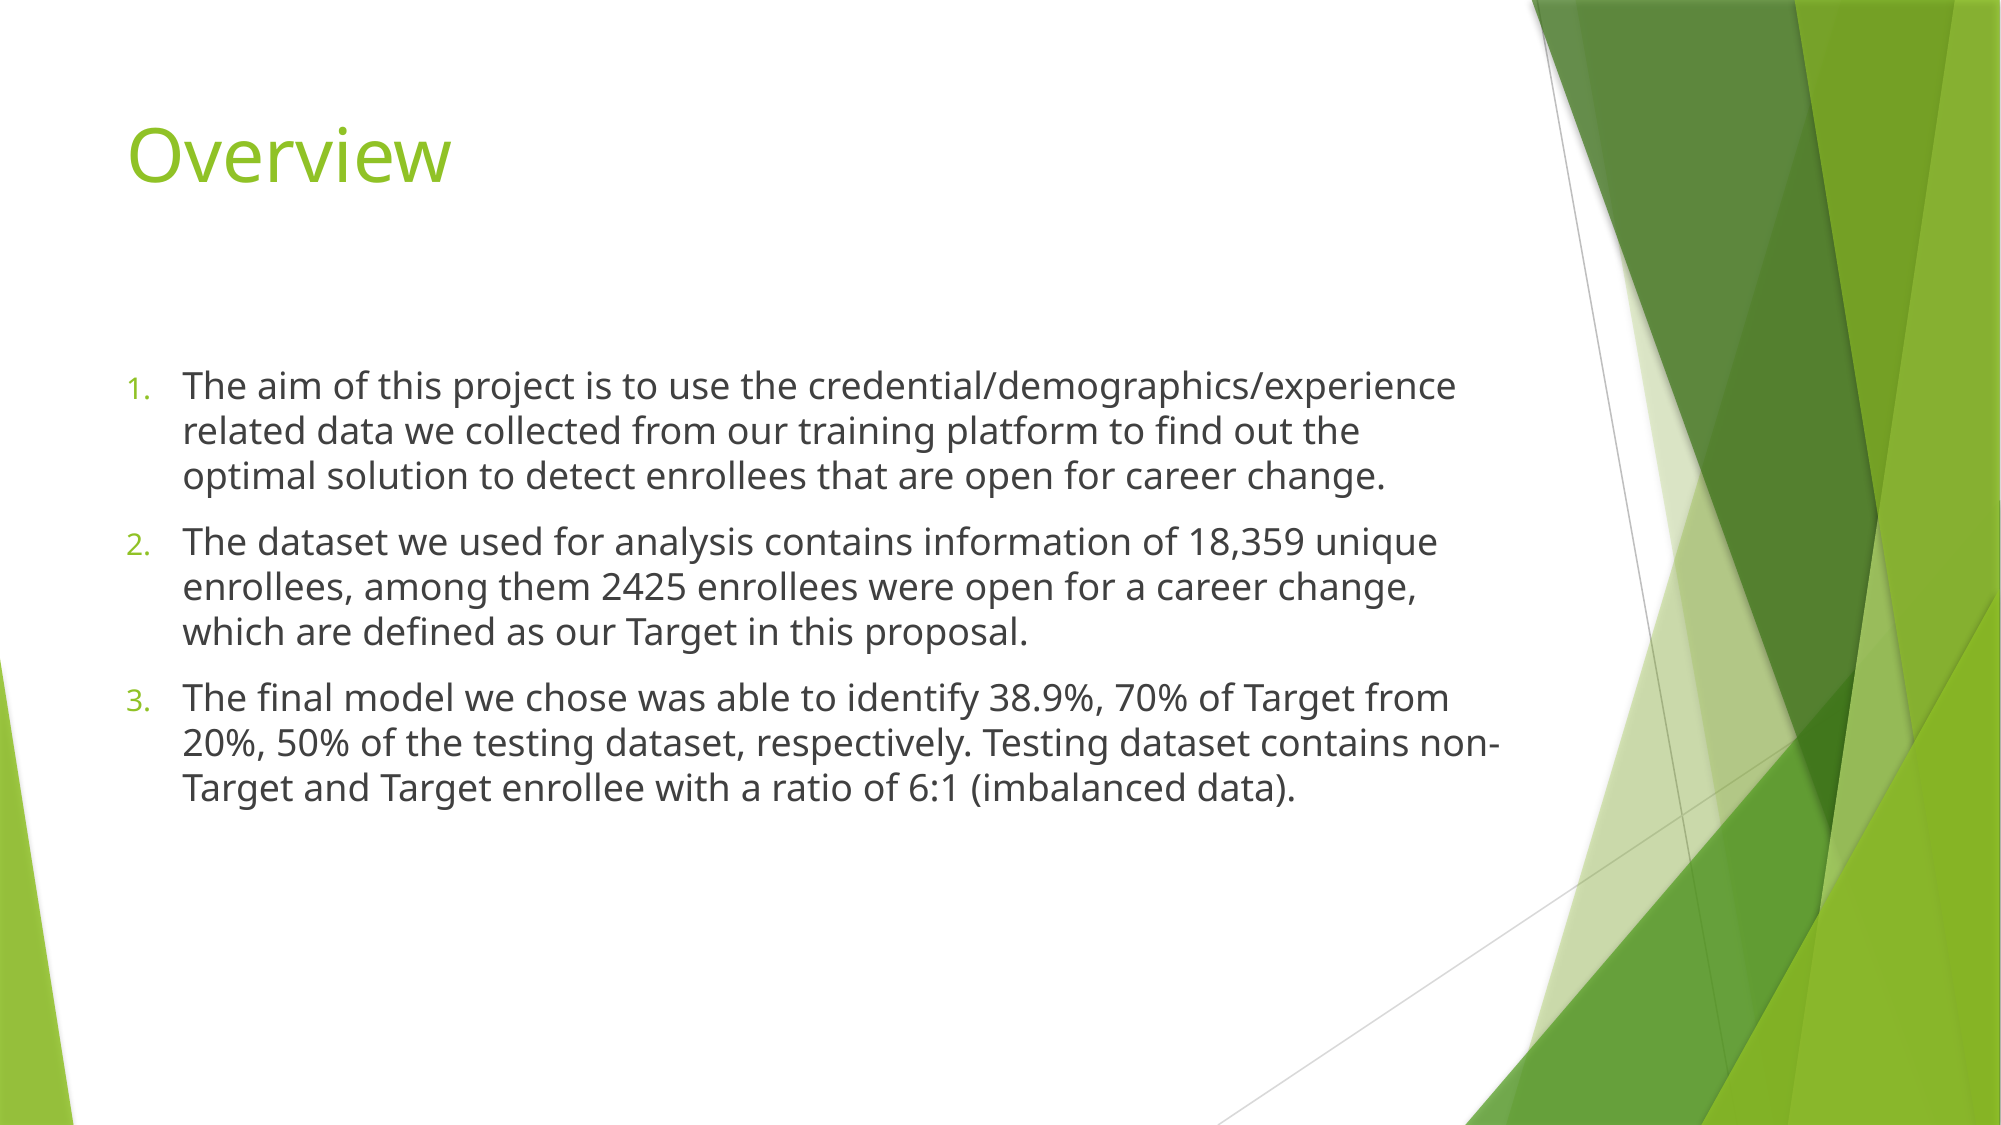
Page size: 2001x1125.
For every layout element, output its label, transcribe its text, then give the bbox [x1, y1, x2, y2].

list The aim of this project is to use the credential/demographics/experience related data we collected from our training platform to find out the optimal solution to detect enrollees that are open for career change. The dataset we used for analysis contains information of 18,359 unique enrollees, among them 2425 enrollees were open for a career change, which are defined as our Target in this proposal. The final model we chose was able to identify 38.9%, 70% of Target from 20%, 50% of the testing dataset, respectively. Testing dataset contains non-Target and Target enrollee with a ratio of 6:1 (imbalanced data). [111, 354, 1522, 992]
title Overview [111, 99, 1522, 317]
